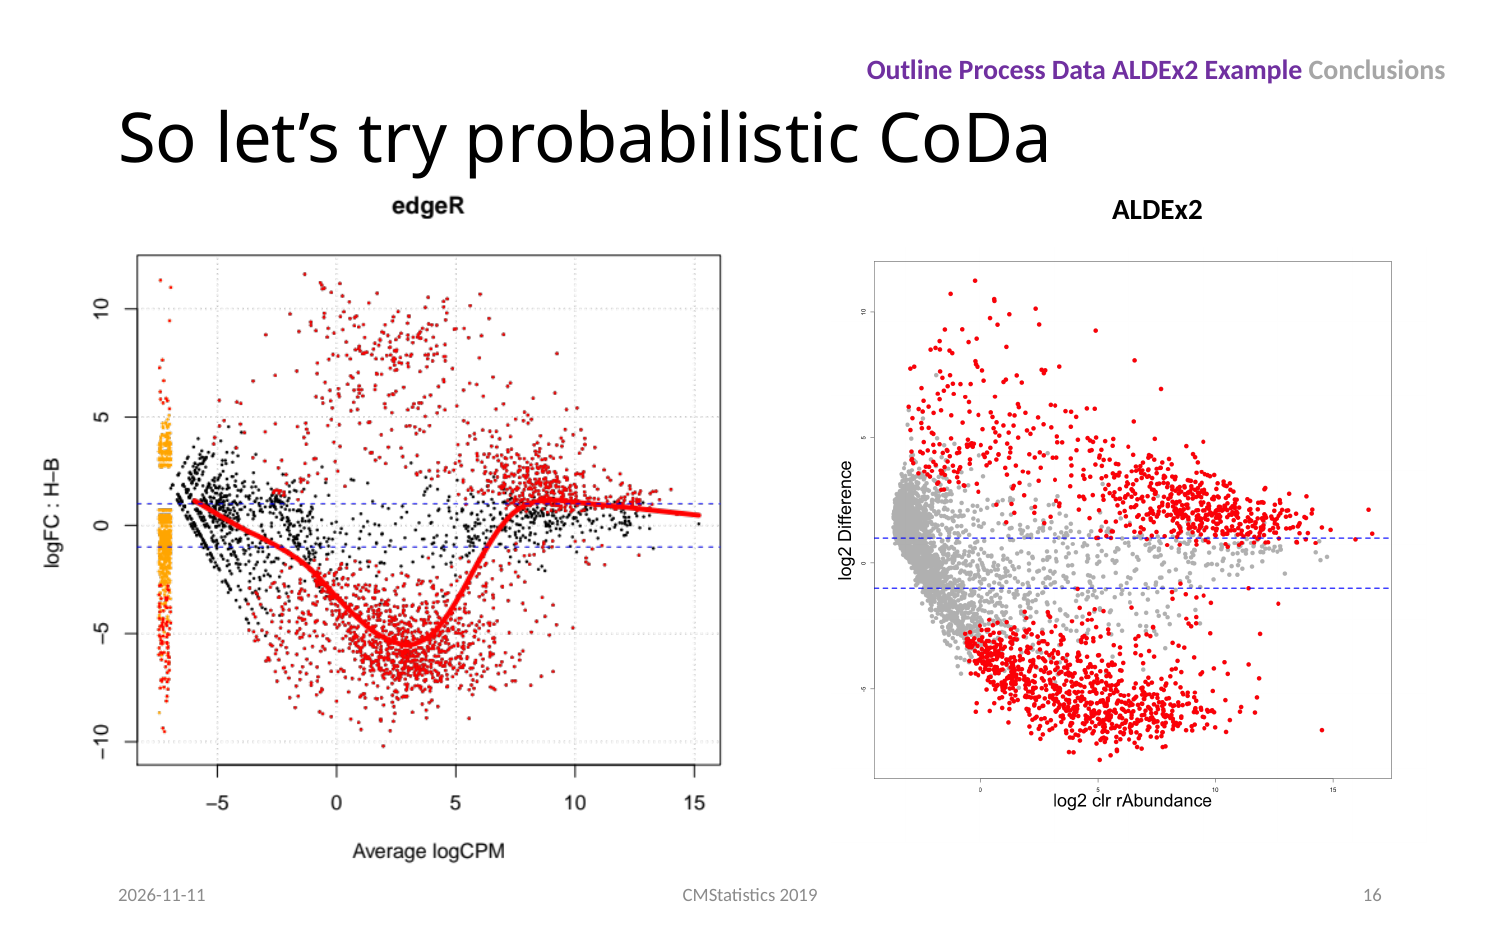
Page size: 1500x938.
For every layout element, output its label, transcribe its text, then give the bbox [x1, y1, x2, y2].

text_box Outline Process Data ALDEx2 Example Conclusions [852, 44, 1461, 93]
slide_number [103, 888, 441, 919]
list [831, 247, 1427, 843]
slide_number 16 [1059, 868, 1397, 919]
title So let’s try probabilistic CoDa [103, 49, 1397, 232]
picture [37, 155, 770, 888]
text_box ALDEx2 [1097, 183, 1219, 234]
footer CMStatistics 2019 [496, 868, 1004, 919]
